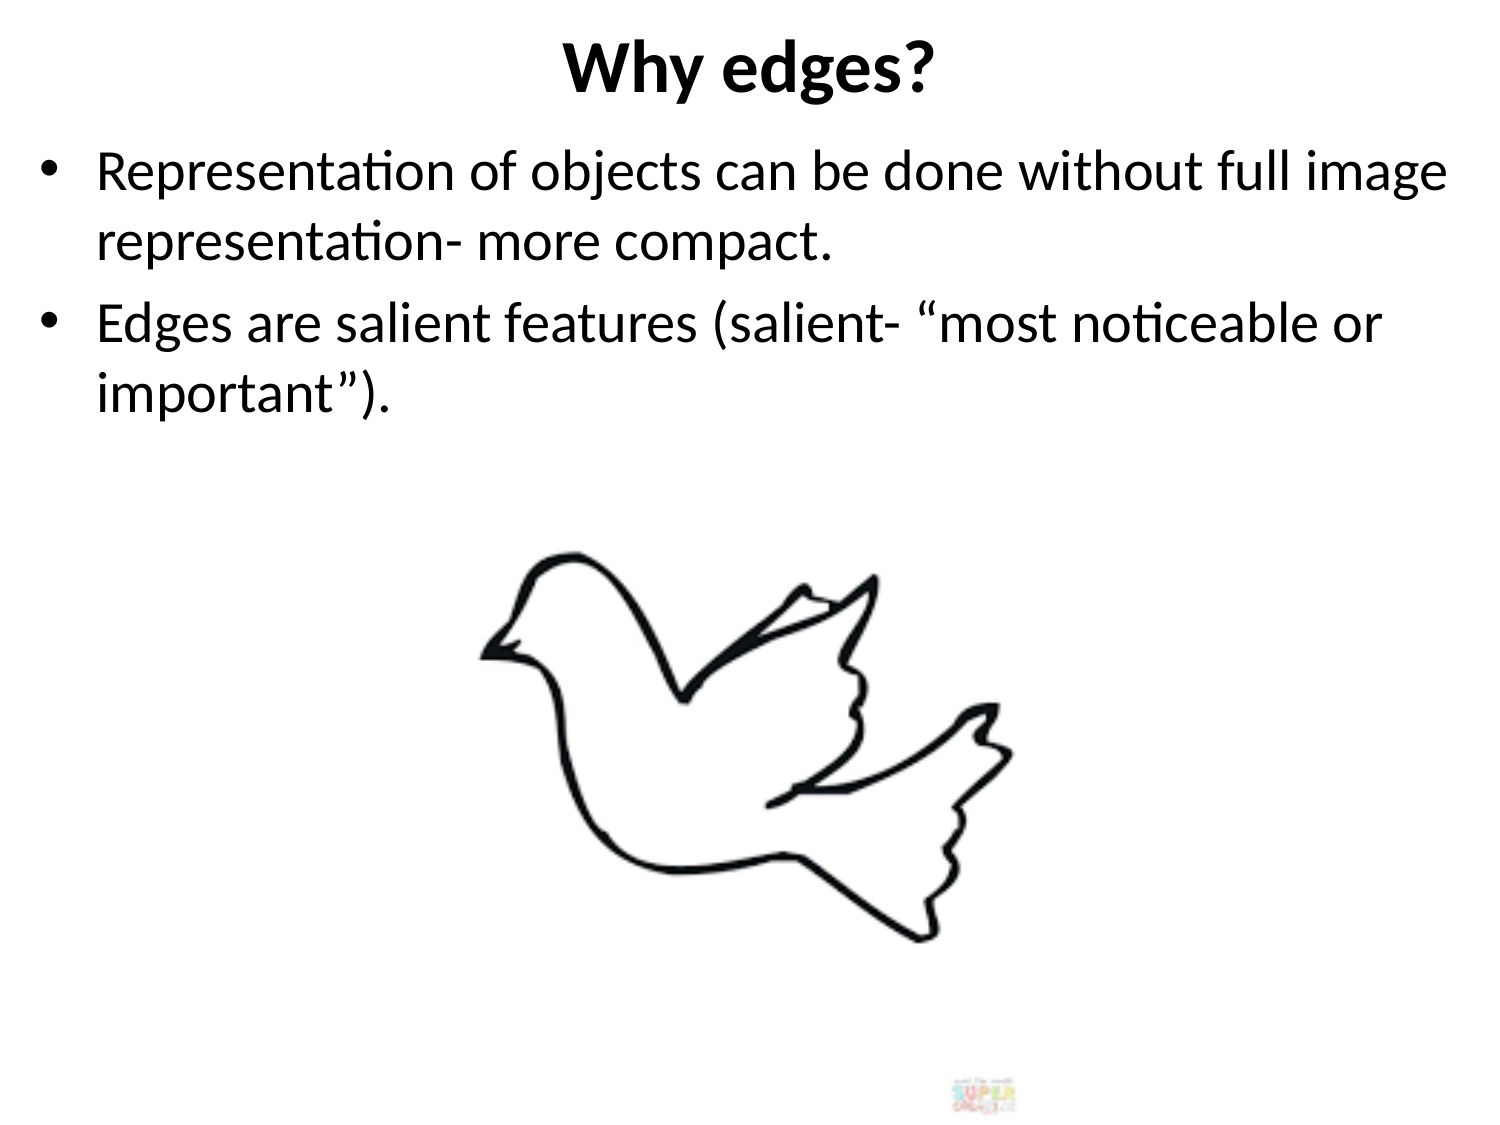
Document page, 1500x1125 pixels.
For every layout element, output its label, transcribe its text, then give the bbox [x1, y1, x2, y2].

picture [473, 381, 1027, 1121]
title Why edges? [24, 0, 1475, 125]
list Representation of objects can be done without full image representation- more compact. Edges are salient features (salient- “most noticeable or important”). [24, 125, 1475, 1063]
